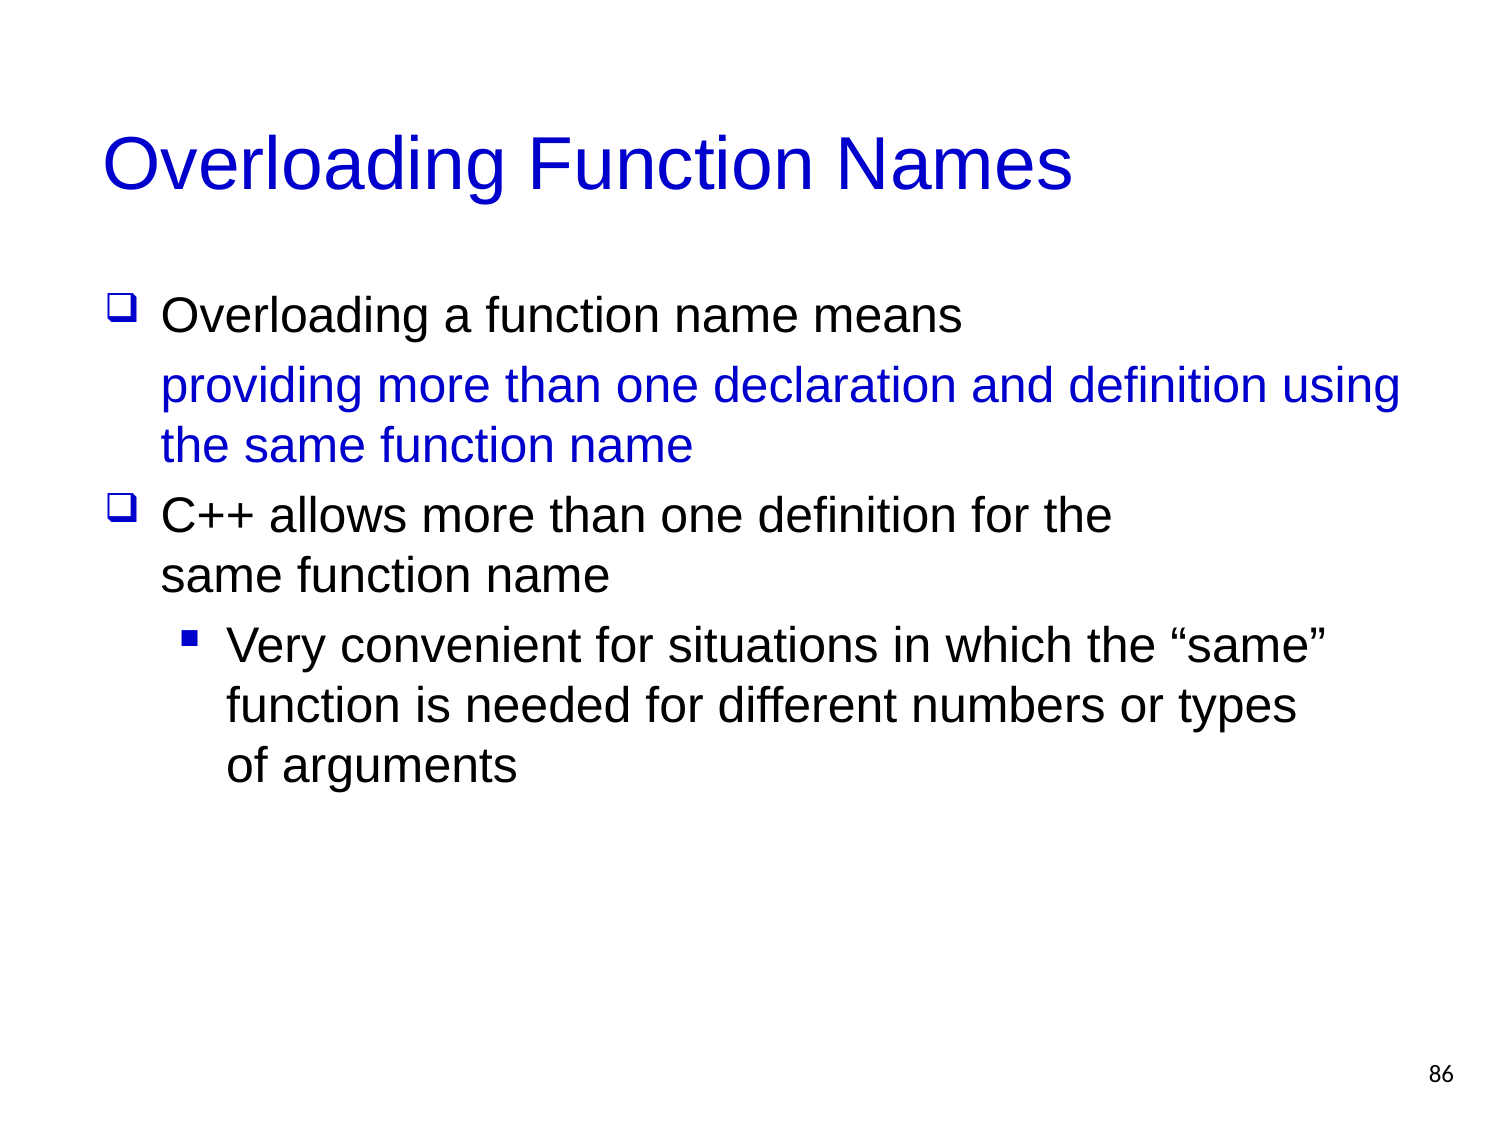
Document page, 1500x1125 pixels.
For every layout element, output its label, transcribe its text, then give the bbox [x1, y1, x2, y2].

list Overloading a function name means providing more than one declaration and definition using the same function name C++ allows more than one definition for the same function name Very convenient for situations in which the “same” function is needed for different numbers or types of arguments [89, 274, 1451, 1026]
slide_number 86 [1156, 1050, 1469, 1125]
title Overloading Function Names [87, 49, 1451, 213]
